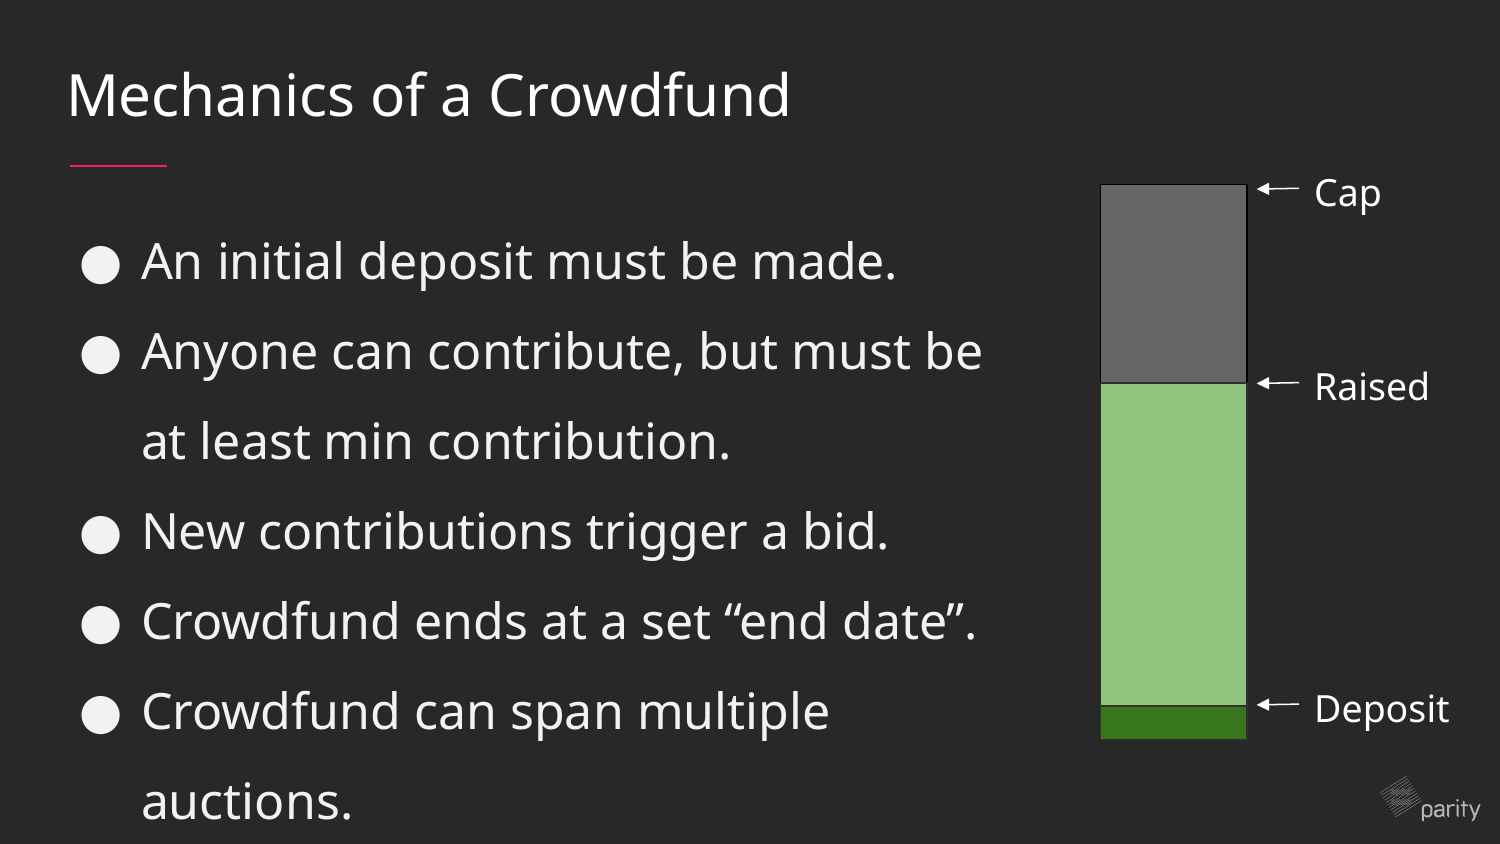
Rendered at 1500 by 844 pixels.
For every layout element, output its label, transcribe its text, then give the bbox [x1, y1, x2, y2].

text_box Cap [1299, 153, 1477, 224]
title Mechanics of a Crowdfund [51, 43, 1449, 138]
text_box [1100, 706, 1248, 741]
text_box [1100, 382, 1248, 706]
text_box Raised [1299, 348, 1477, 418]
list An initial deposit must be made. Anyone can contribute, but must be at least min contribution. New contributions trigger a bid. Crowdfund ends at a set “end date”. Crowdfund can span multiple auctions. [51, 184, 1024, 745]
text_box Deposit [1299, 669, 1477, 740]
text_box [1100, 184, 1248, 382]
